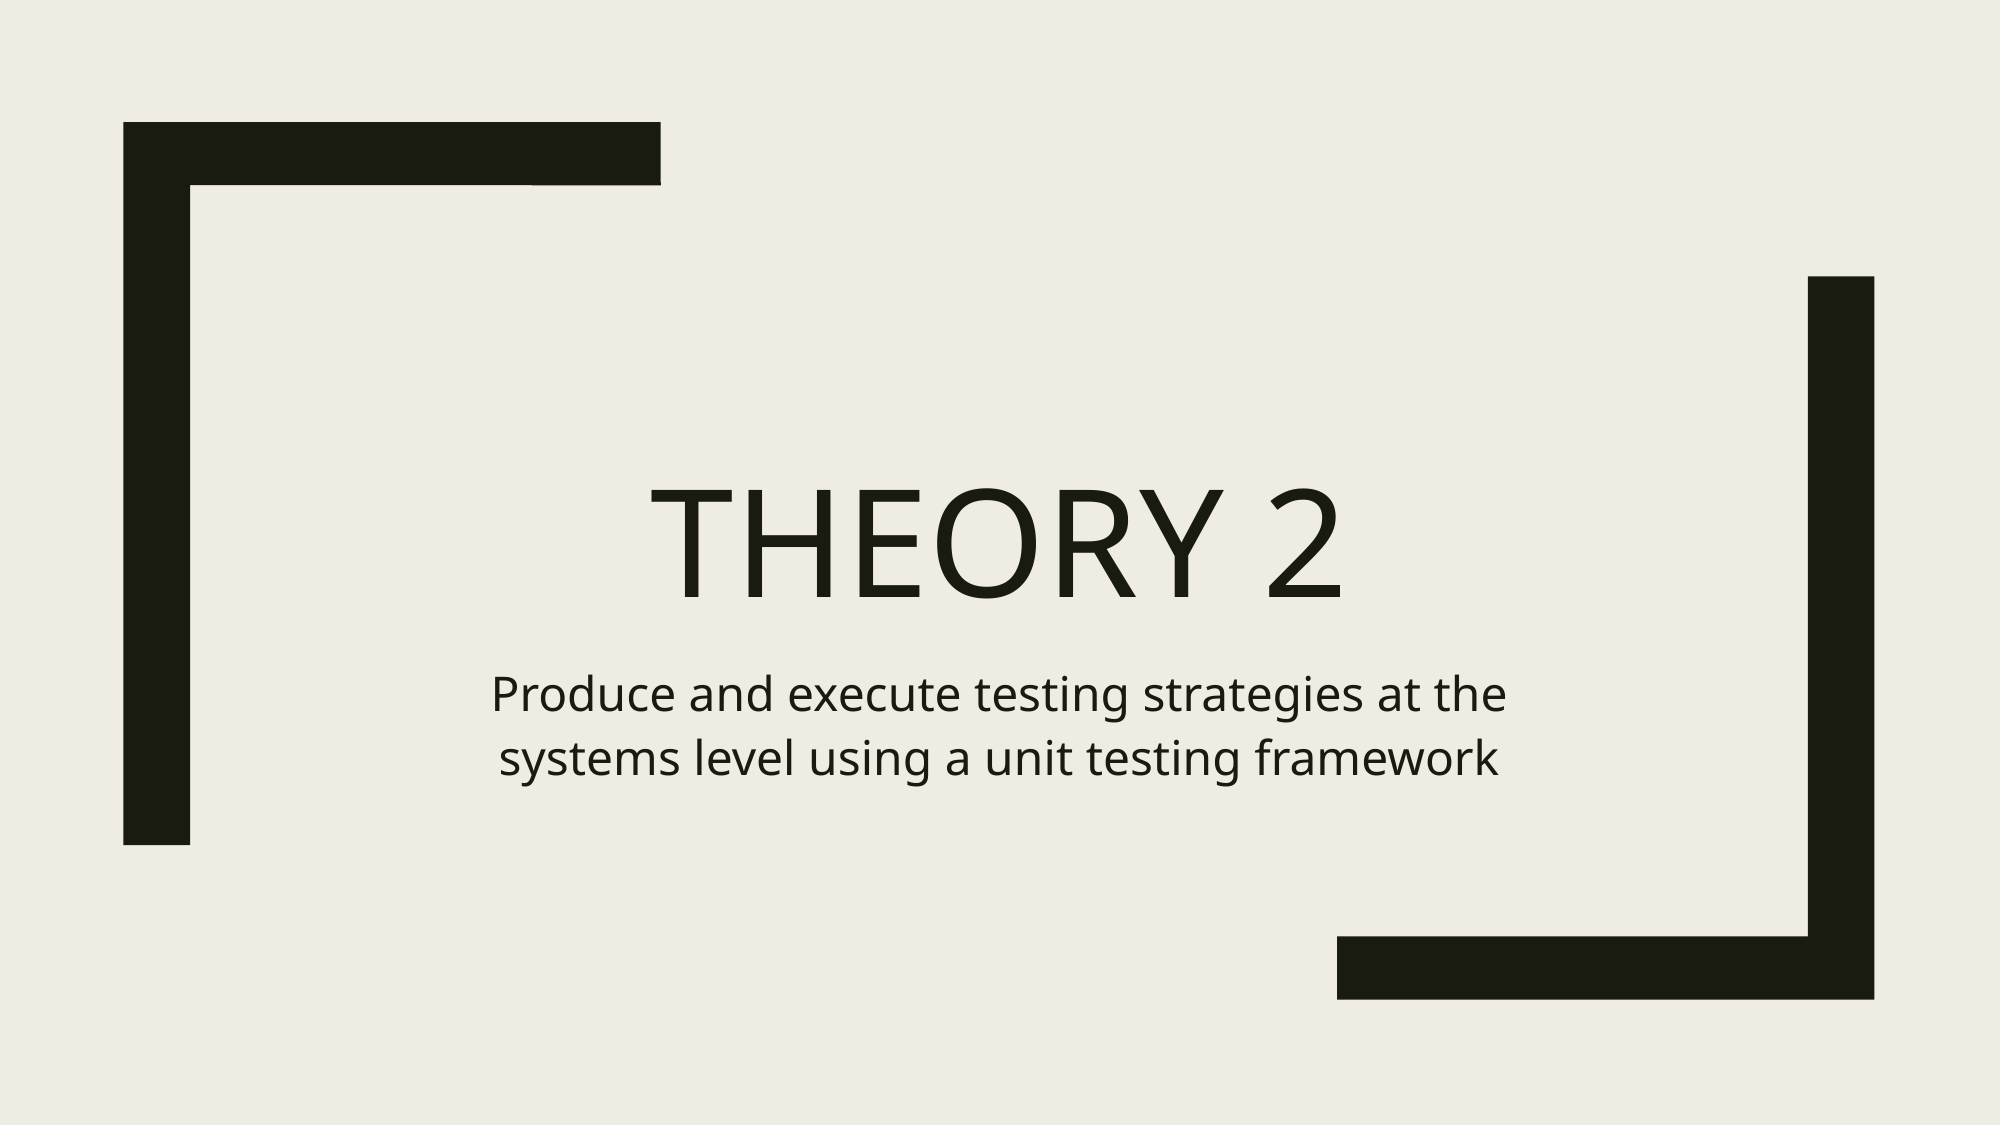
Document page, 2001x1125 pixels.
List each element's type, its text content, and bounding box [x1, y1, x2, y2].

title Theory 2 [314, 293, 1686, 638]
subtitle Produce and execute testing strategies at the systems level using a unit testing framework [439, 649, 1561, 828]
